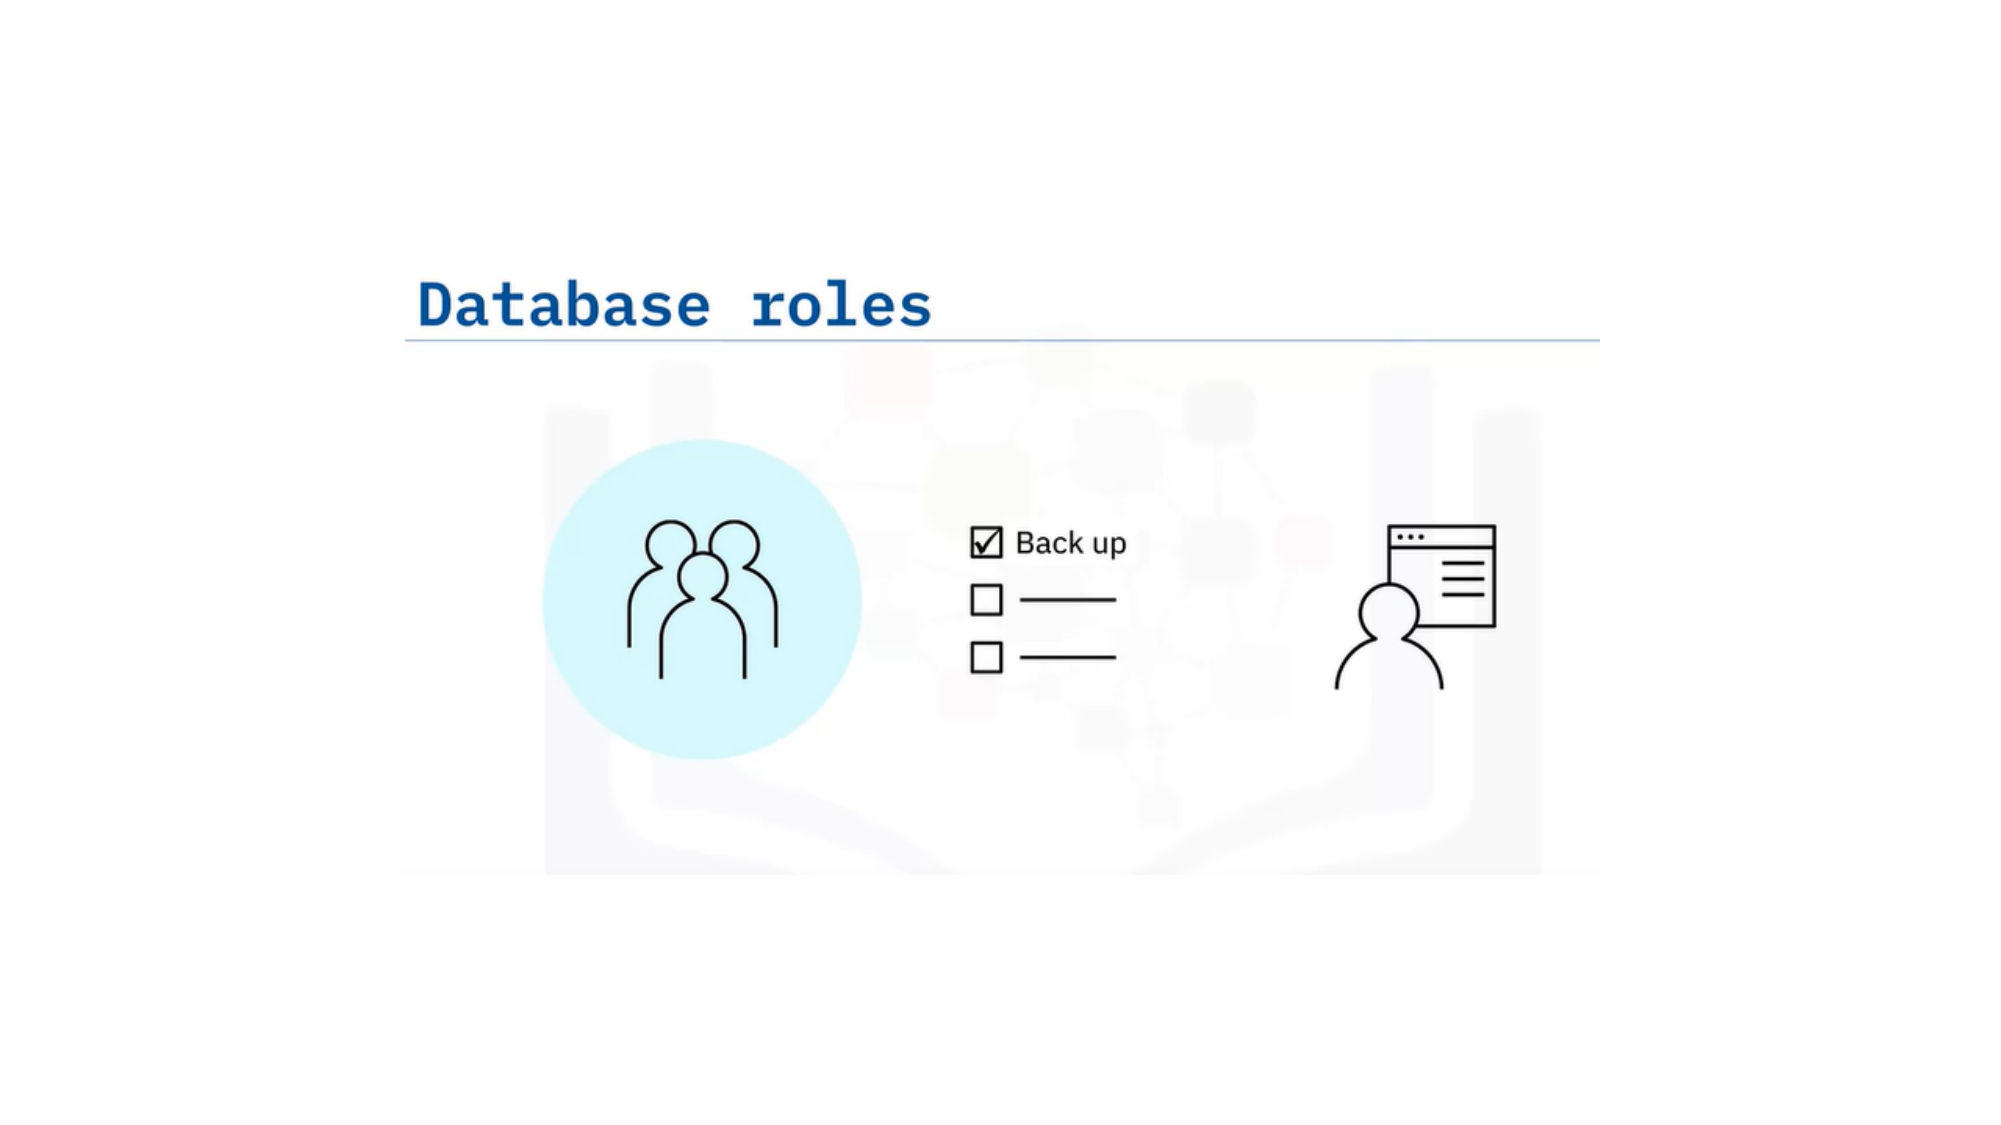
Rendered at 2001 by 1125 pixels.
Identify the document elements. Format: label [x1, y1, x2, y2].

picture [399, 249, 1600, 875]
